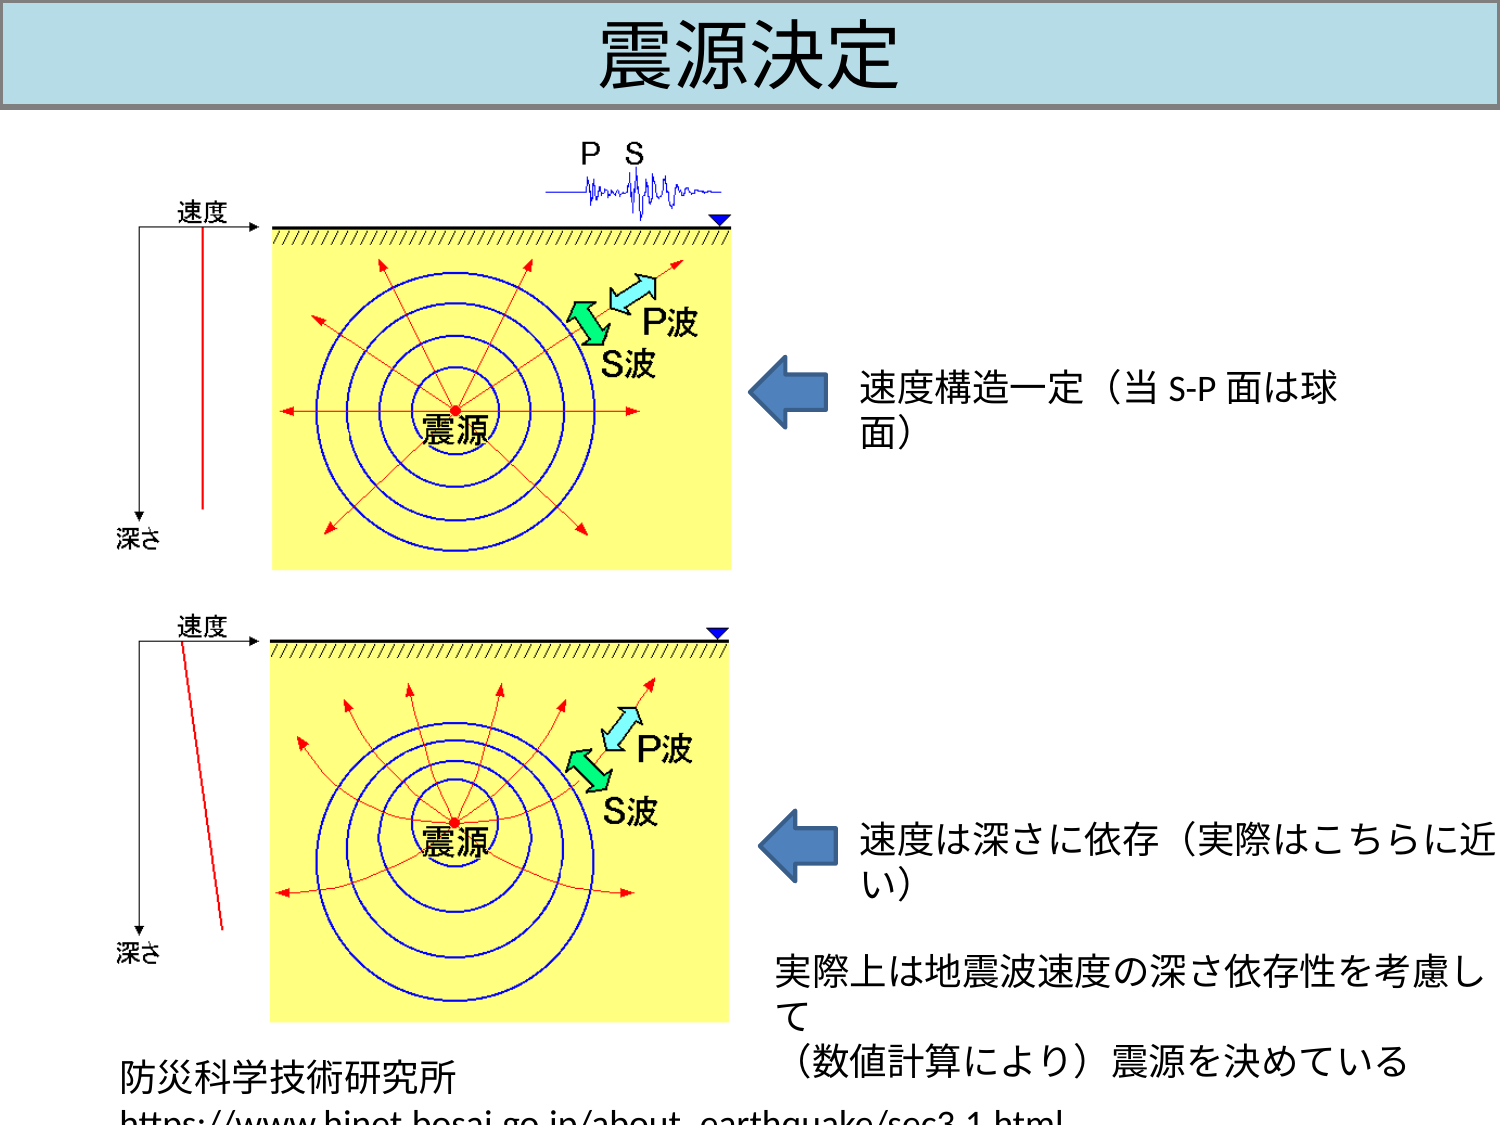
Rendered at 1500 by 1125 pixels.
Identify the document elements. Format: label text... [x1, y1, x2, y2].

picture [104, 131, 755, 1042]
text_box 実際上は地震波速度の深さ依存性を考慮して （数値計算により）震源を決めている [759, 940, 1500, 1091]
text_box 速度は深さに依存（実際はこちらに近い） [844, 808, 1500, 914]
text_box 速度構造一定（当S-P面は球面） [844, 356, 1378, 462]
text_box [759, 356, 826, 428]
title 震源決定 [0, 0, 1500, 107]
text_box [759, 810, 836, 882]
text_box 防災科学技術研究所 https://www.hinet.bosai.go.jp/about_earthquake/sec3.1.html [104, 1046, 1457, 1125]
